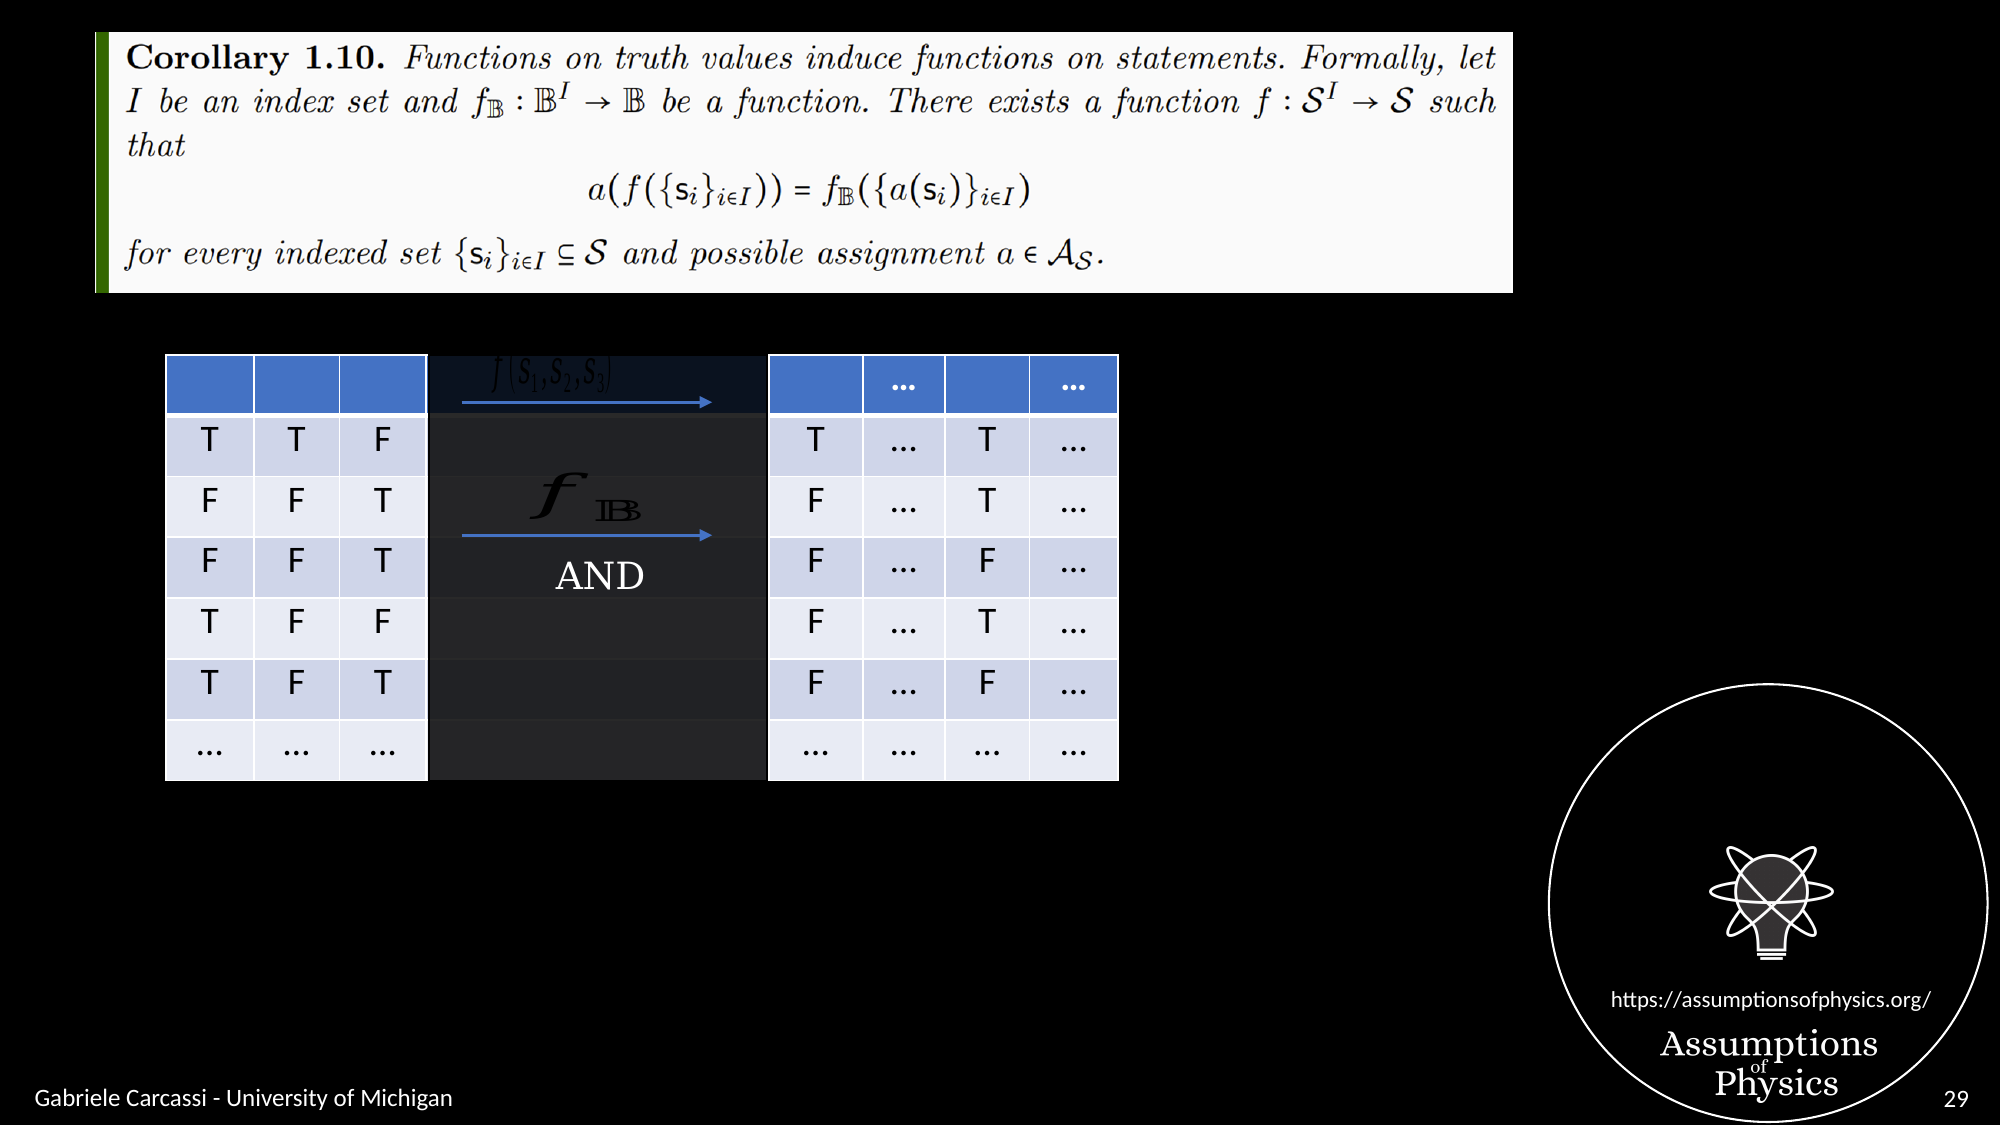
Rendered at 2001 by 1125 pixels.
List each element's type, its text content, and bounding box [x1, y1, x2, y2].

picture [1709, 846, 1834, 960]
text_box [428, 354, 768, 782]
picture [1660, 1029, 1877, 1103]
slide_number 29 [1893, 1078, 1985, 1116]
picture [95, 32, 1513, 293]
footer Gabriele Carcassi - University of Michigan [19, 1077, 999, 1116]
